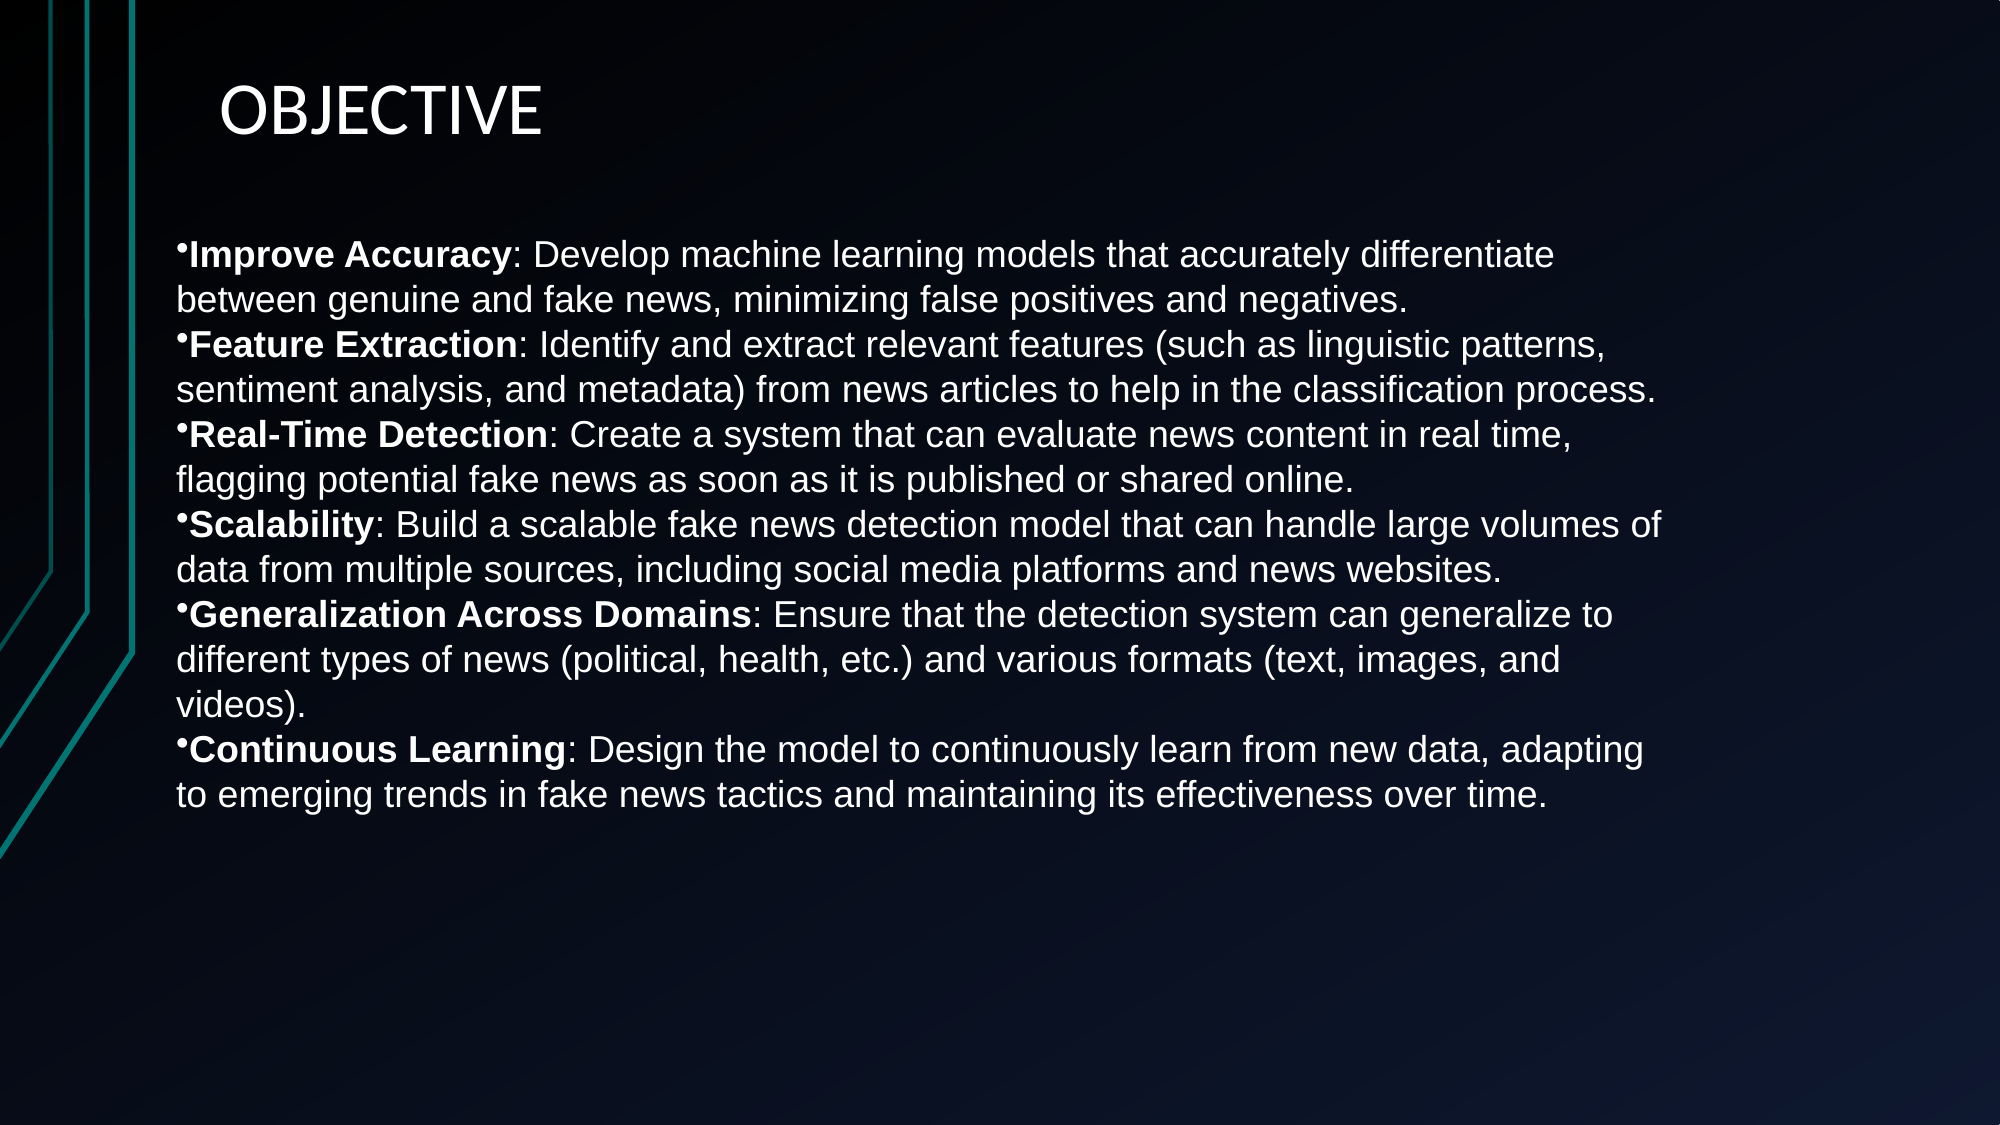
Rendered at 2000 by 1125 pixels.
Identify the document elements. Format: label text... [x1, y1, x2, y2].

list Improve Accuracy: Develop machine learning models that accurately differentiate between genuine and fake news, minimizing false positives and negatives. Feature Extraction: Identify and extract relevant features (such as linguistic patterns, sentiment analysis, and metadata) from news articles to help in the classification process. Real-Time Detection: Create a system that can evaluate news content in real time, flagging potential fake news as soon as it is published or shared online. Scalability: Build a scalable fake news detection model that can handle large volumes of data from multiple sources, including social media platforms and news websites. Generalization Across Domains: Ensure that the detection system can generalize to different types of news (political, health, etc.) and various formats (text, images, and videos). Continuous Learning: Design the model to continuously learn from new data, adapting to emerging trends in fake news tactics and maintaining its effectiveness over time. [161, 196, 1694, 850]
title OBJECTIVE [199, 45, 1900, 161]
